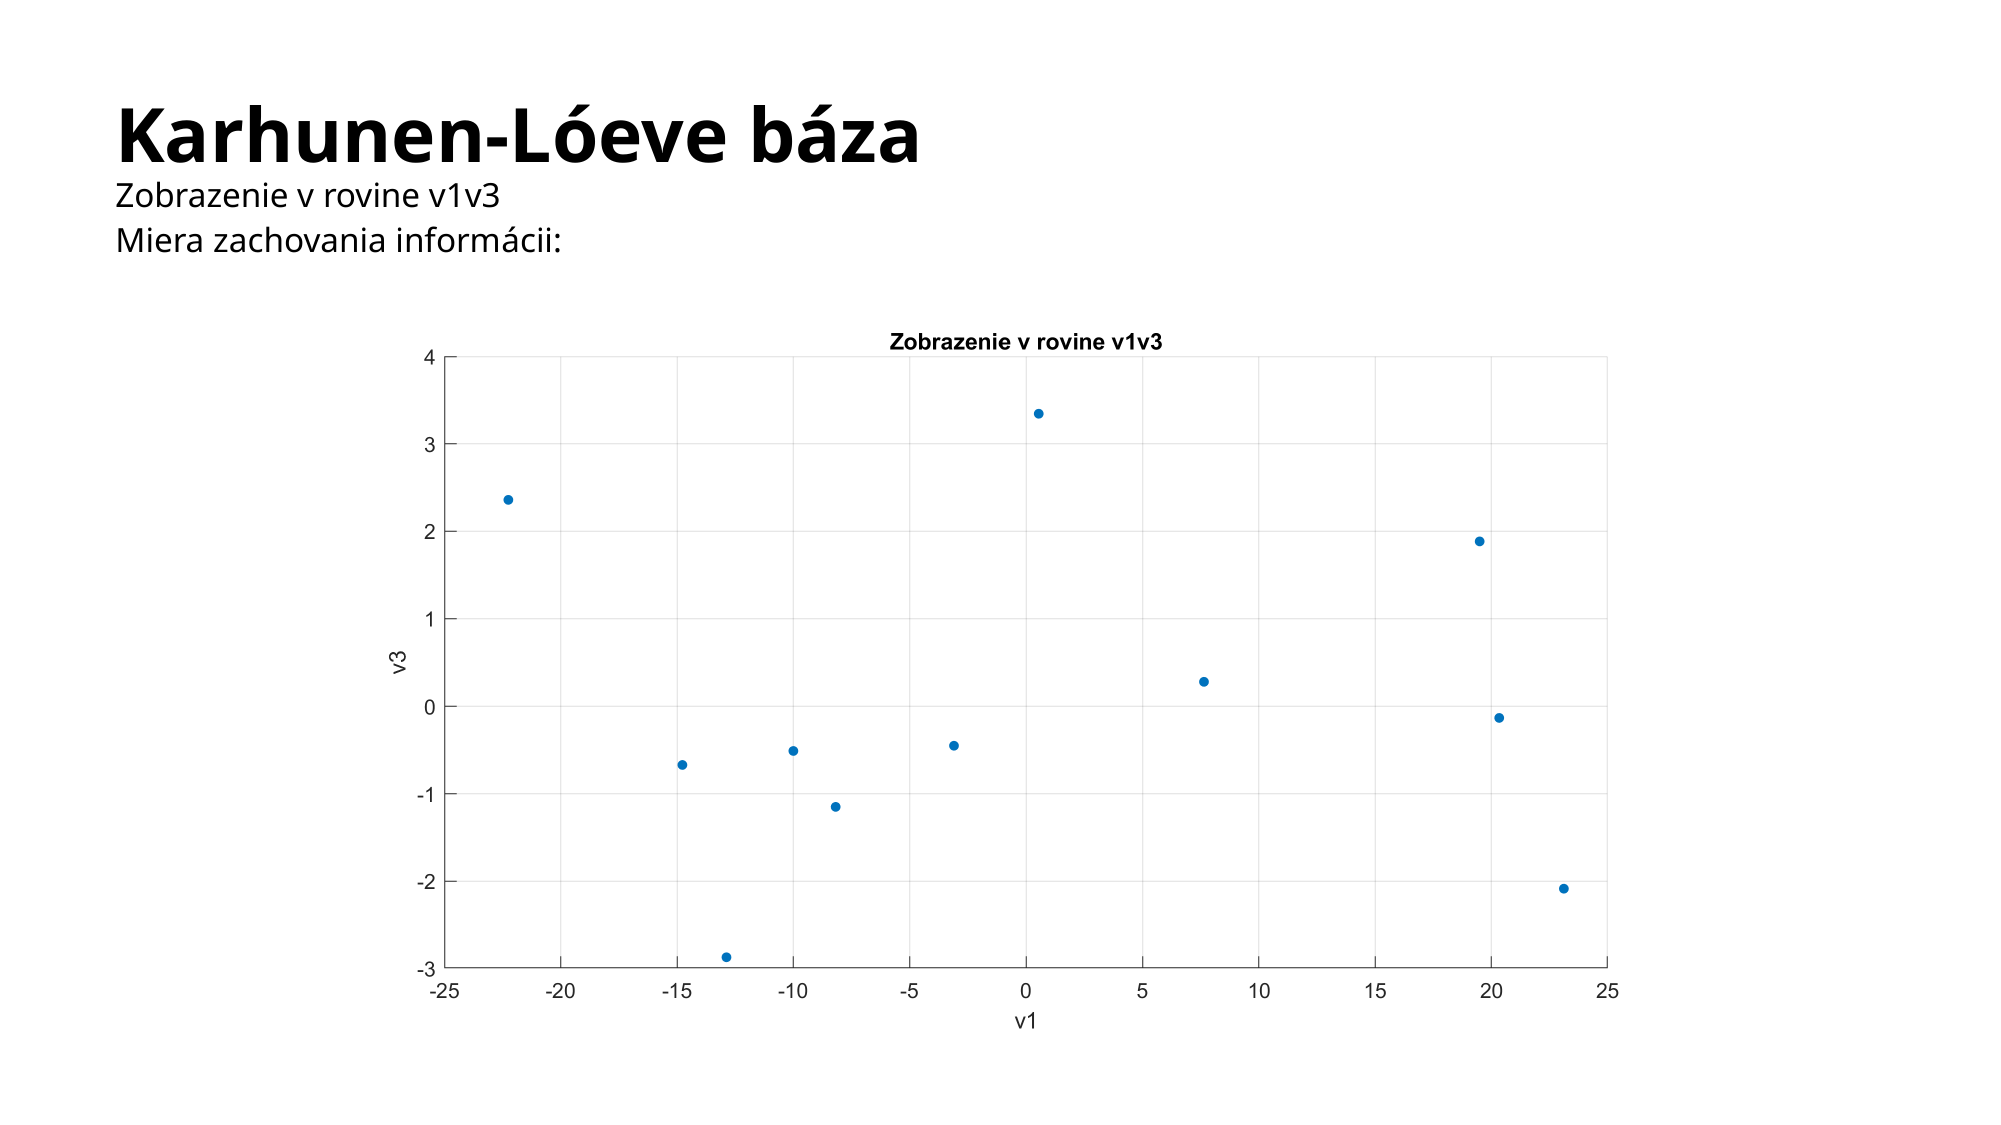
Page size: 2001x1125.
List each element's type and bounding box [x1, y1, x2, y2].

picture [249, 300, 1750, 1051]
